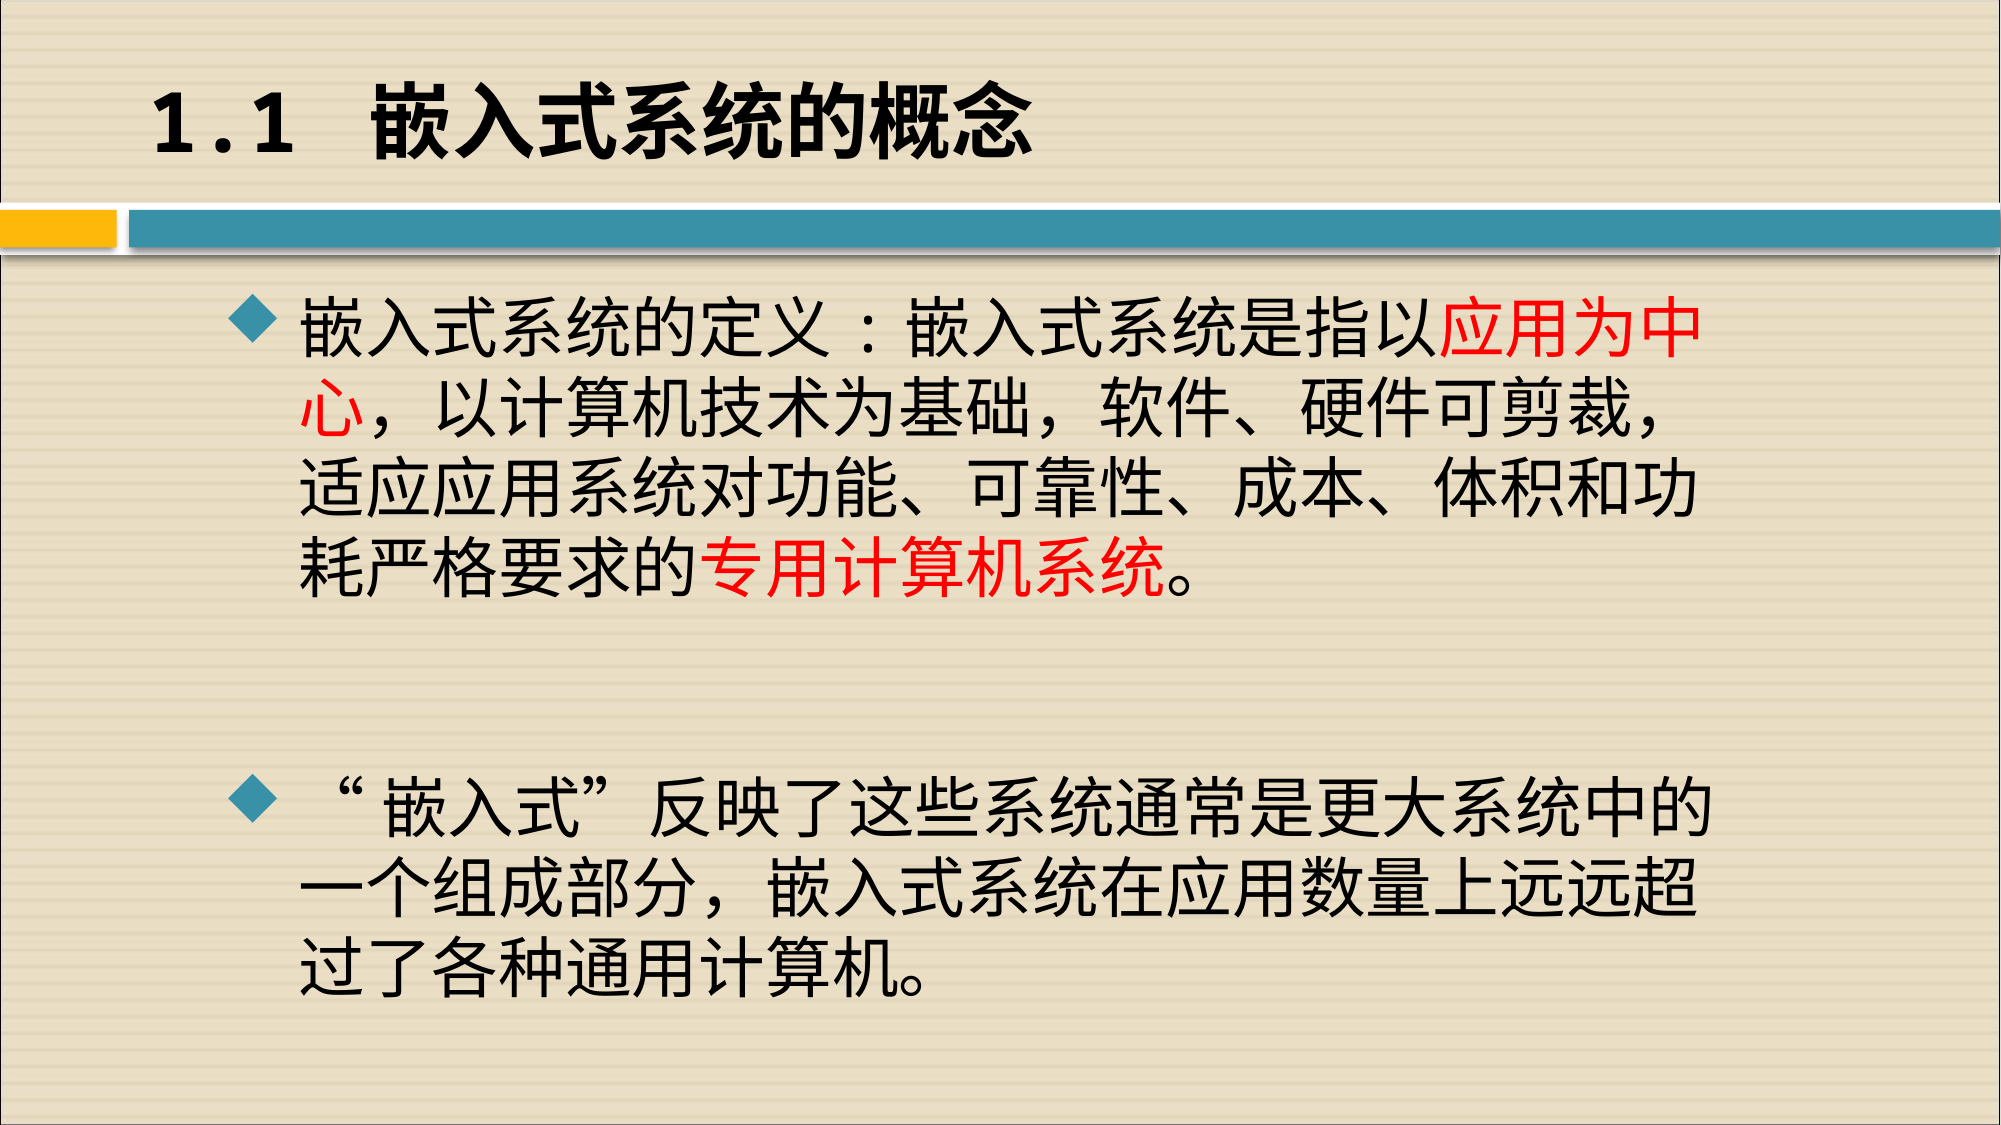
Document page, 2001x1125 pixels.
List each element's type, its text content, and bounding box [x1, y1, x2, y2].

text_box 嵌入式系统的定义:嵌入式系统是指以应用为中心，以计算机技术为基础，软件、硬件可剪裁，适应应用系统对功能、可靠性、成本、体积和功耗严格要求的专用计算机系统。 “嵌入式”反映了这些系统通常是更大系统中的一个组成部分，嵌入式系统在应用数量上远远超过了各种通用计算机。 [208, 278, 1756, 1094]
title 1.1 嵌入式系统的概念 [133, 37, 1918, 201]
picture [0, 0, 2001, 1125]
